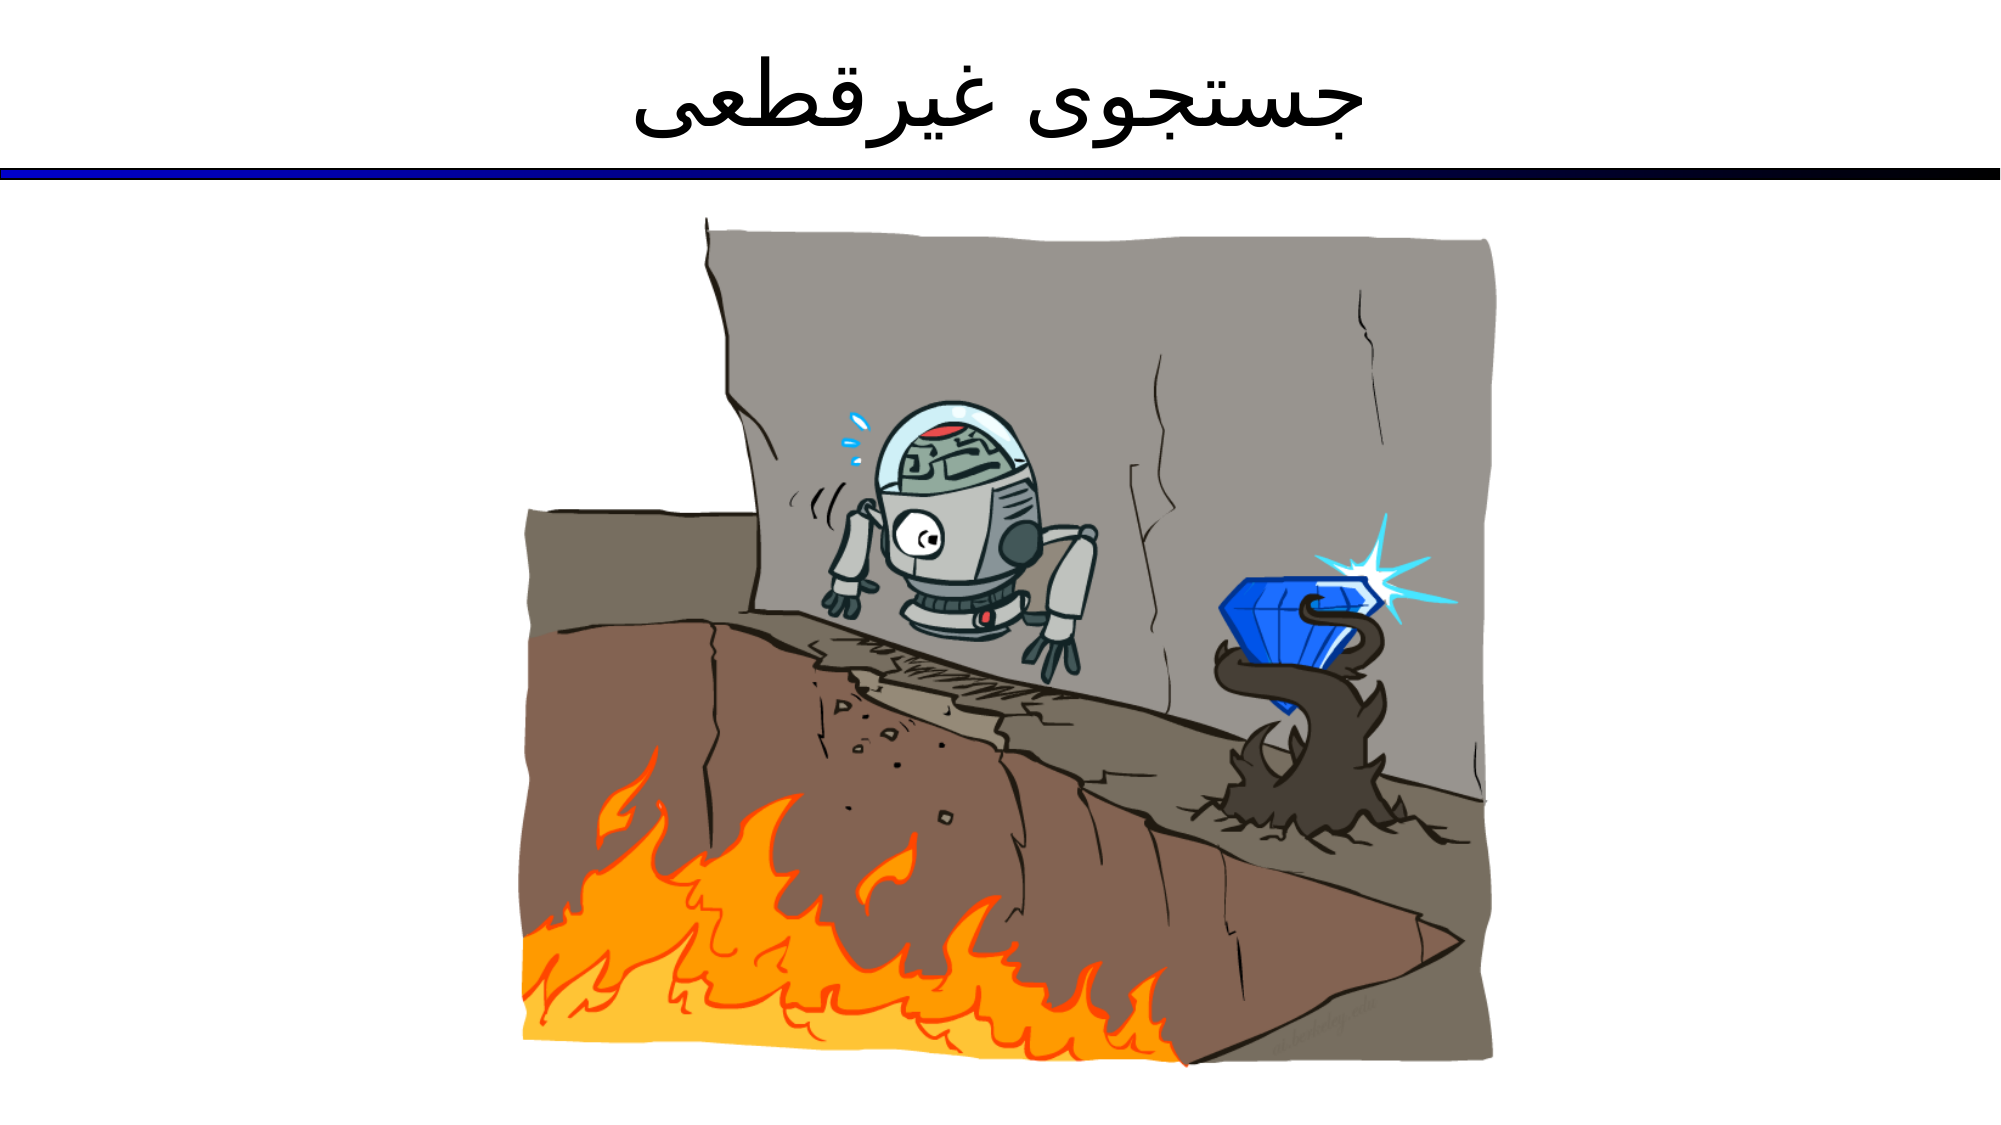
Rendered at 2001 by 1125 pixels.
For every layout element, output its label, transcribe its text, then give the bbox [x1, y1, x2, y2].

title جستجوی غیرقطعی [0, 0, 2000, 184]
picture [499, 199, 1510, 1075]
